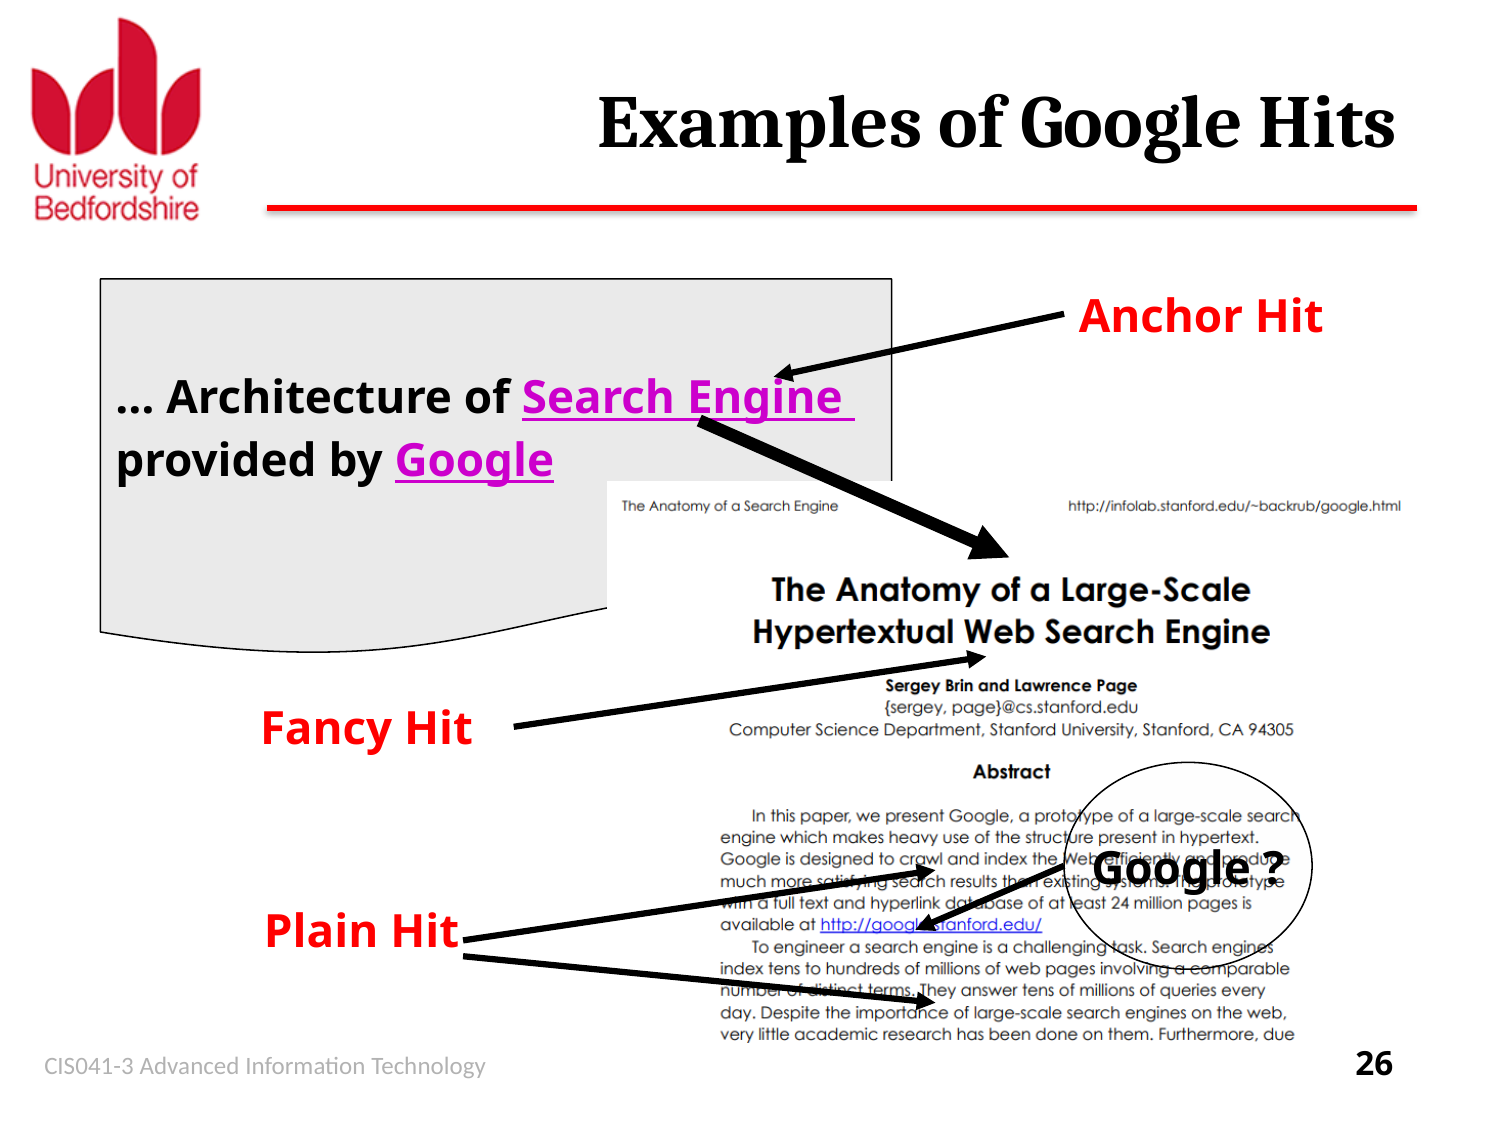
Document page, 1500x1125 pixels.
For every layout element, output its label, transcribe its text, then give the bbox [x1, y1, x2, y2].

text_box Fancy Hit [245, 691, 561, 762]
text_box Plain Hit [249, 894, 565, 965]
footer CIS041-3 Advanced Information Technology [29, 1035, 514, 1095]
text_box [513, 656, 987, 727]
picture [0, 0, 237, 236]
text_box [462, 956, 936, 1003]
title Examples of Google Hits [262, 61, 1413, 174]
text_box Anchor Hit [1064, 278, 1380, 349]
picture [606, 481, 1409, 1043]
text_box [462, 869, 936, 941]
text_box … Architecture of Search Engine provided by Google [100, 278, 892, 653]
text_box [915, 865, 1065, 930]
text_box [699, 420, 1010, 558]
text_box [773, 314, 1065, 377]
